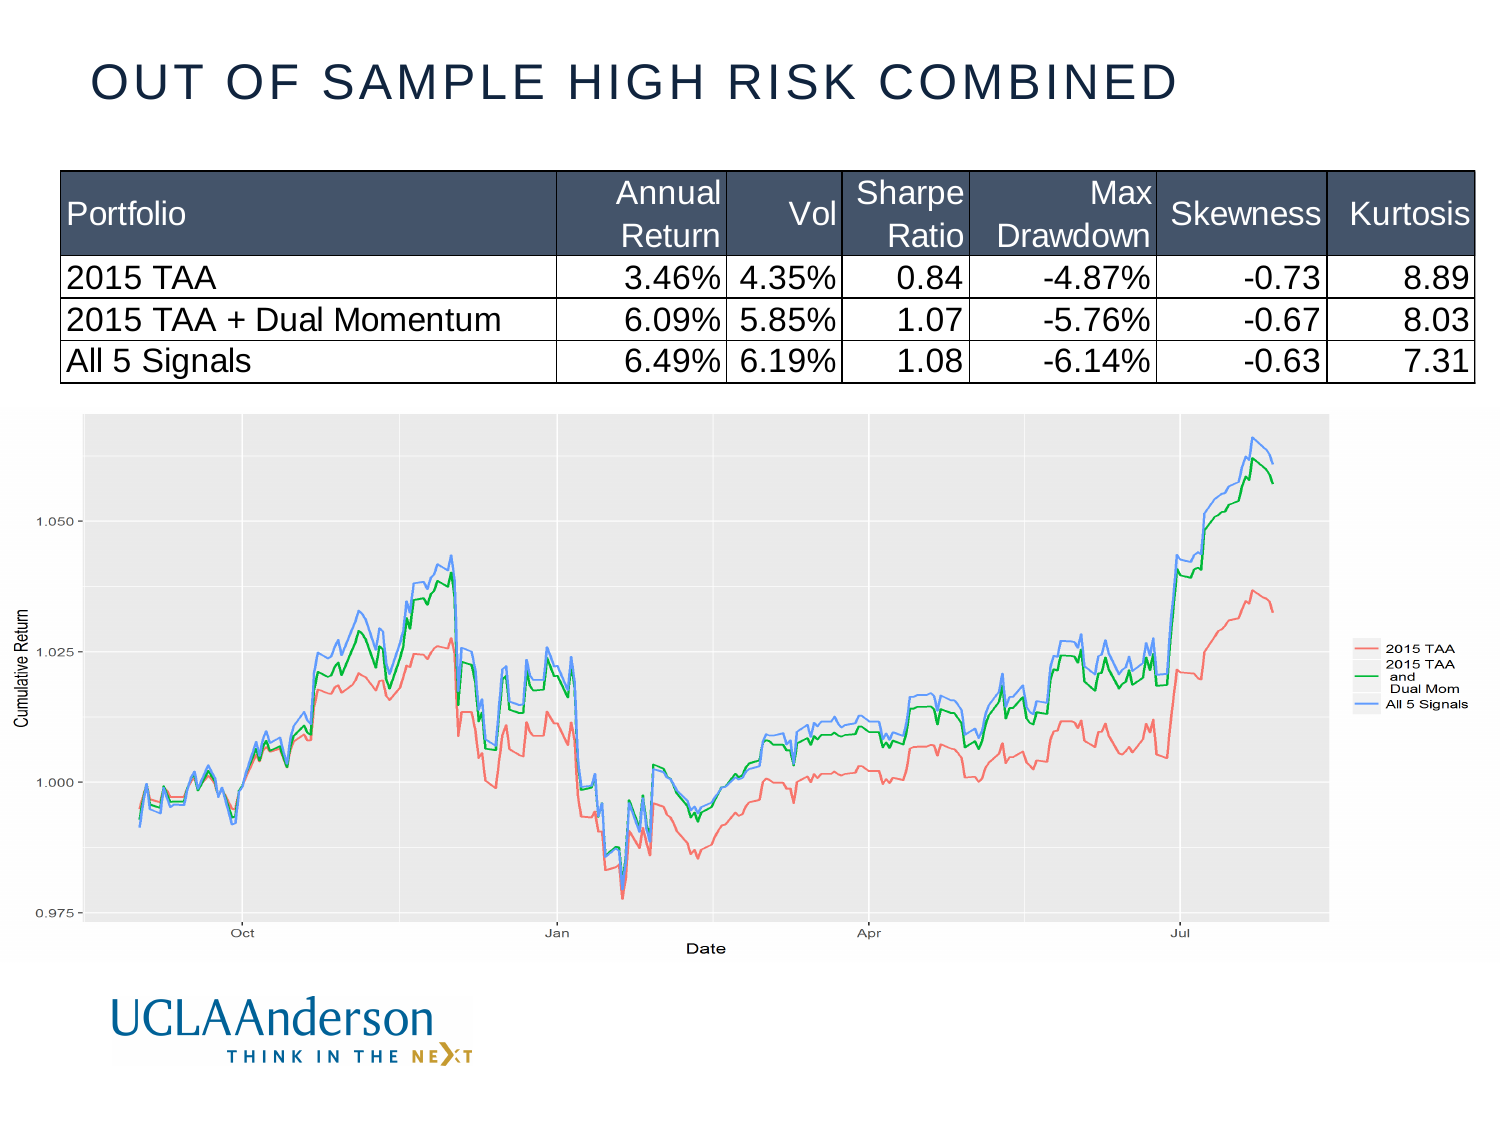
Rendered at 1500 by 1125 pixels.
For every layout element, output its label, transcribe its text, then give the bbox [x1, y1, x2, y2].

picture [112, 996, 473, 1066]
picture [59, 170, 1477, 385]
title Out of sample high risk combined [75, 20, 1425, 139]
picture [0, 407, 1500, 963]
